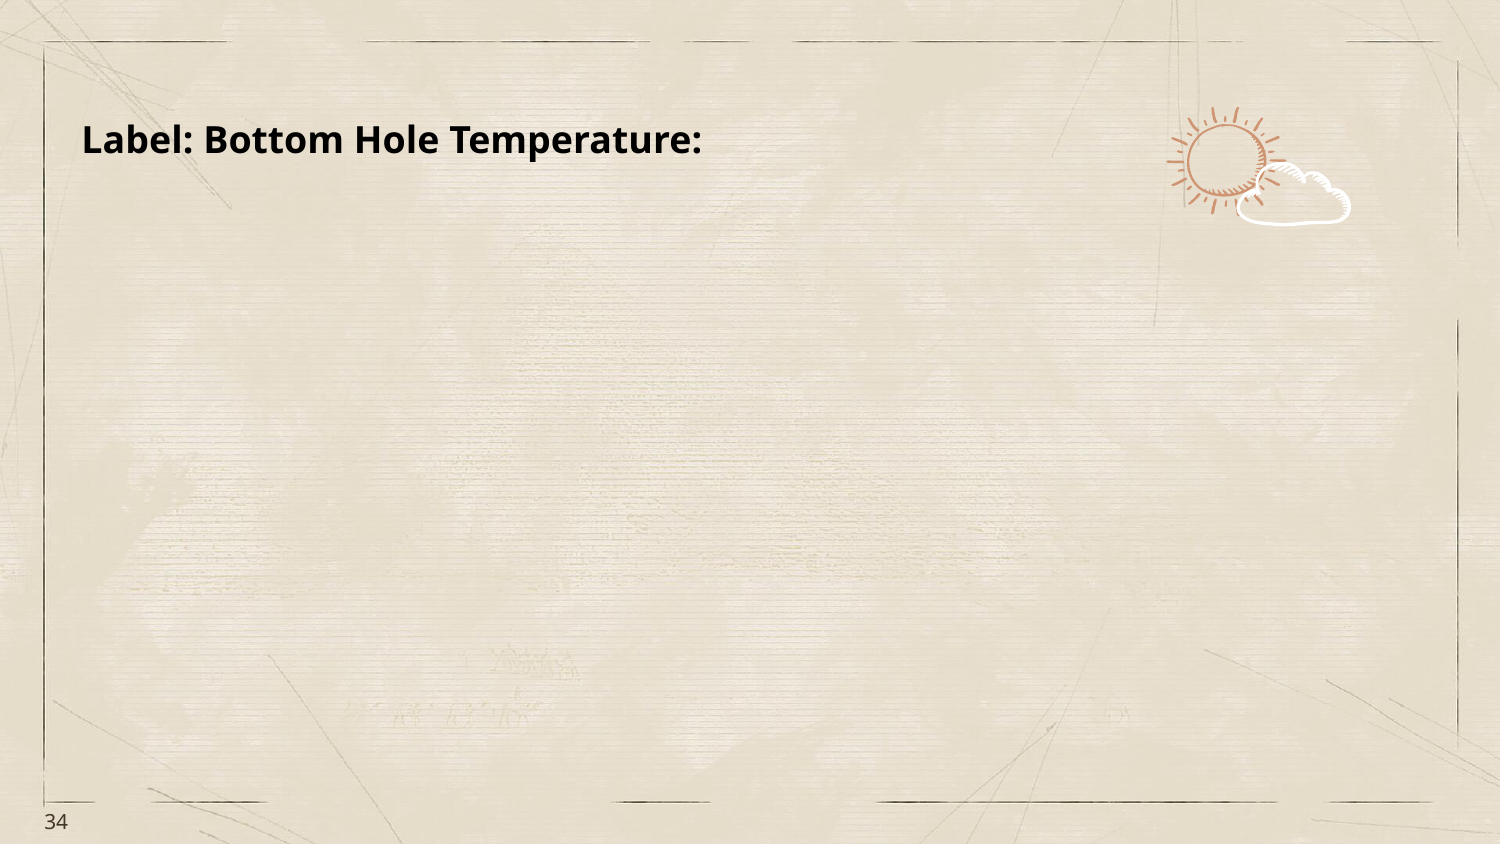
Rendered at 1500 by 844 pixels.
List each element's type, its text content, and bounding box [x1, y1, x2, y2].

text_box [1171, 177, 1188, 186]
text_box [1171, 137, 1188, 146]
text_box Label: Bottom Hole Temperature: [81, 34, 986, 162]
text_box [1236, 161, 1351, 227]
slide_number 34 [44, 801, 1458, 844]
text_box [1265, 136, 1280, 144]
text_box [1253, 196, 1264, 206]
text_box [1211, 198, 1217, 215]
text_box [1234, 198, 1238, 209]
text_box [1166, 160, 1184, 164]
text_box [1264, 177, 1280, 186]
text_box [1188, 193, 1201, 205]
text_box [1187, 107, 1267, 197]
picture [0, 0, 1500, 844]
